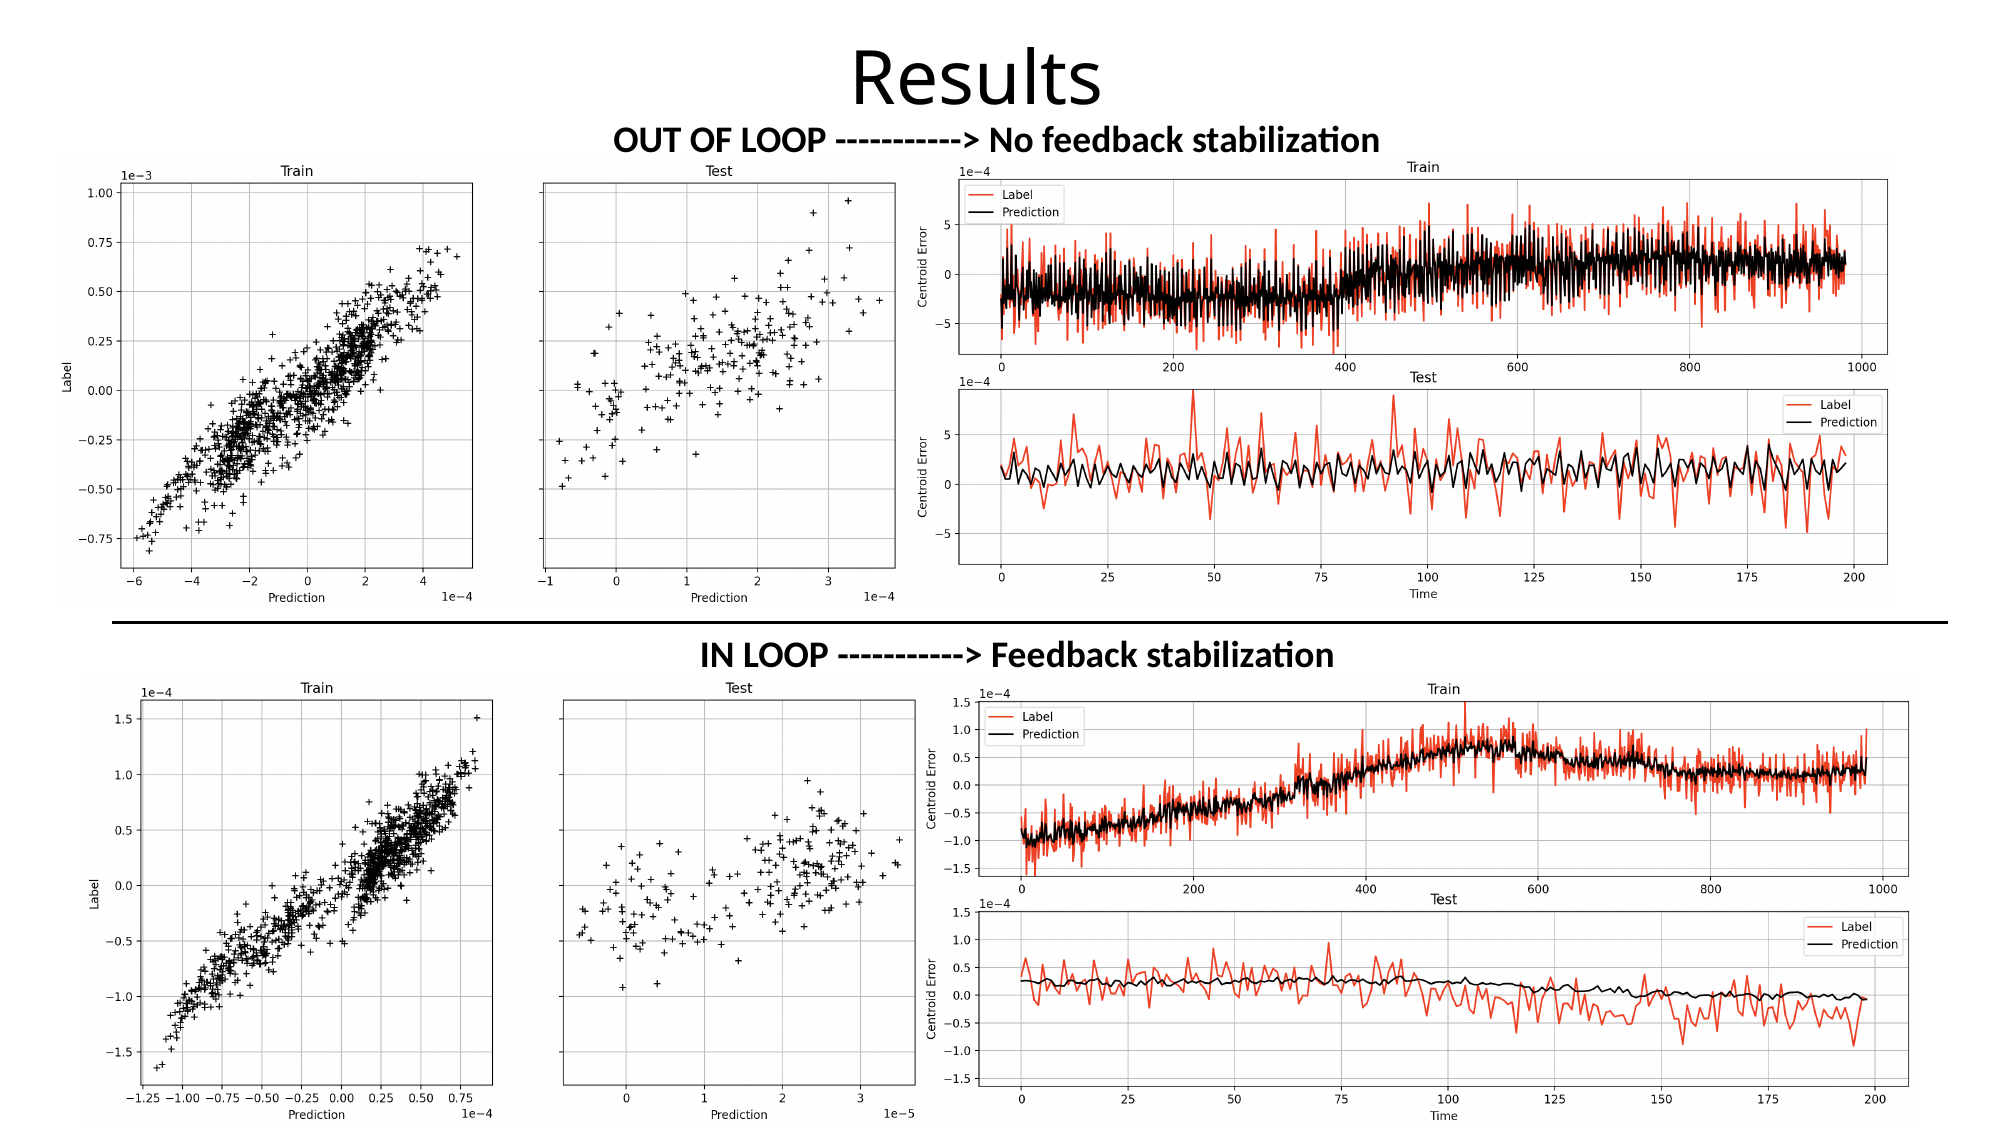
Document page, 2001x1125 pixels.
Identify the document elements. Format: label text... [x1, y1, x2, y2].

text_box Results [835, 21, 1119, 107]
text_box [79, 622, 1916, 1125]
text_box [58, 107, 1895, 608]
